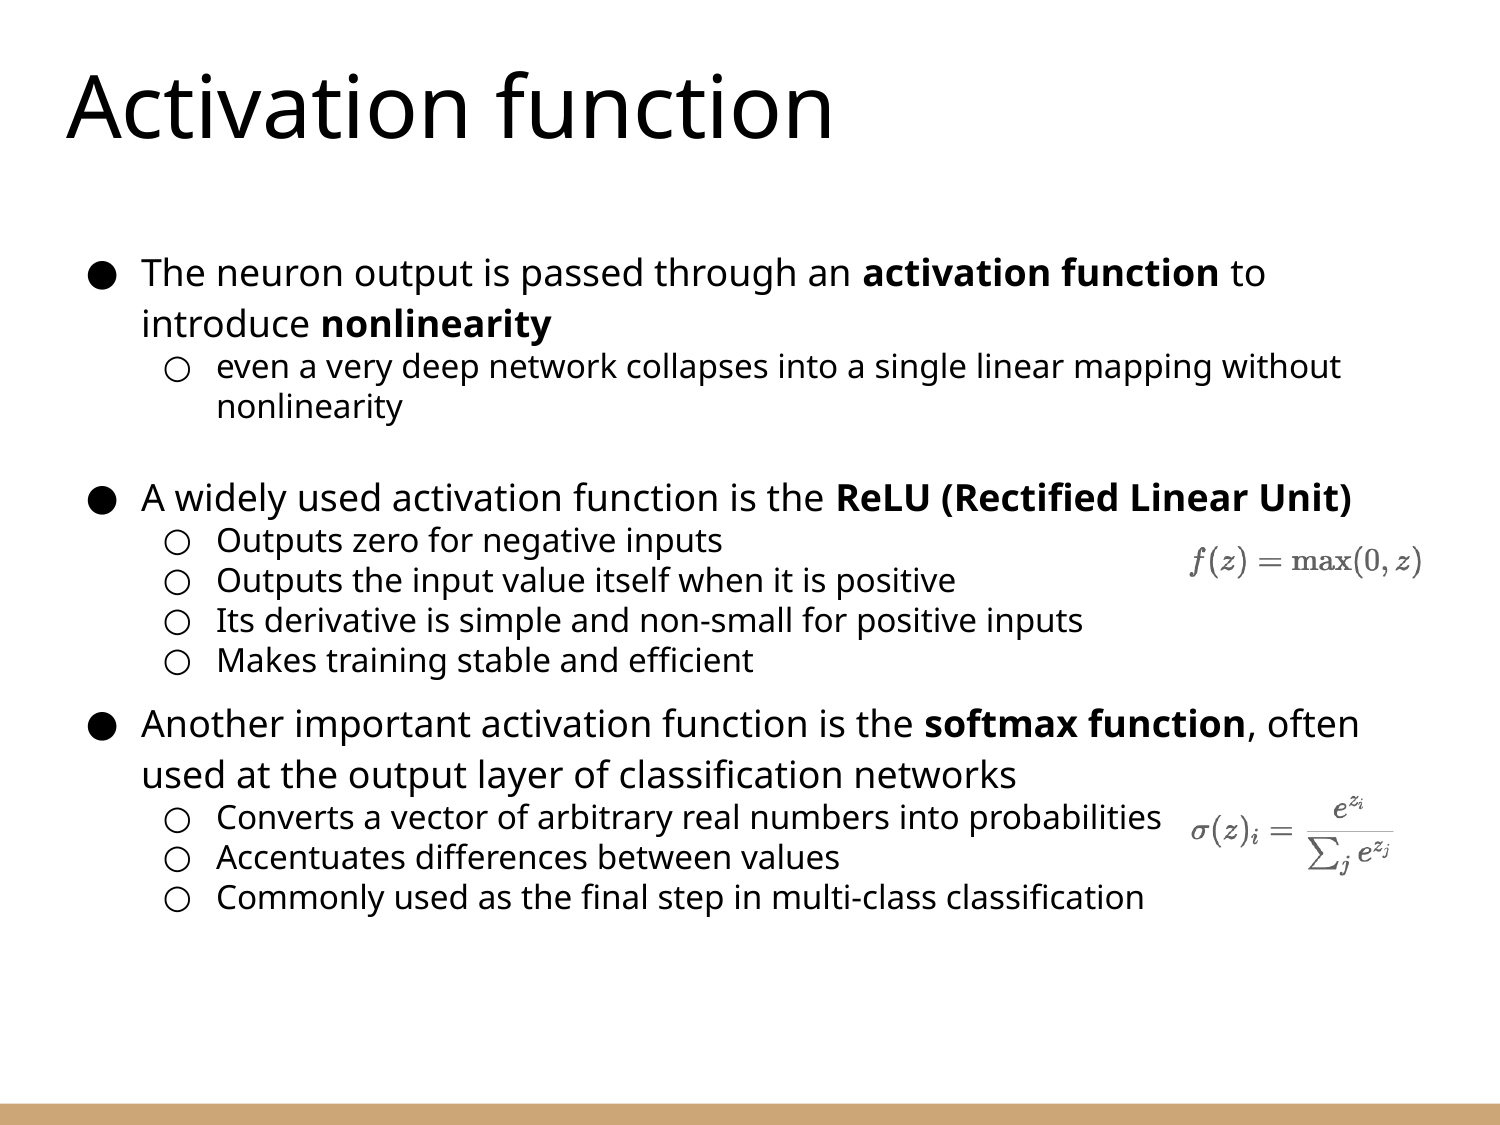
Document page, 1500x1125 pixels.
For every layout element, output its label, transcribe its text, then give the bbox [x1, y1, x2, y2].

list The neuron output is passed through an activation function to introduce nonlinearity even a very deep network collapses into a single linear mapping without nonlinearity A widely used activation function is the ReLU (Rectified Linear Unit) Outputs zero for negative inputs Outputs the input value itself when it is positive Its derivative is simple and non-small for positive inputs Makes training stable and efficient Another important activation function is the softmax function, often used at the output layer of classification networks Converts a vector of arbitrary real numbers into probabilities Accentuates differences between values Commonly used as the final step in multi-class classification [51, 226, 1449, 1081]
picture [1184, 535, 1426, 588]
picture [1184, 785, 1401, 882]
title Activation function [51, 69, 1449, 172]
